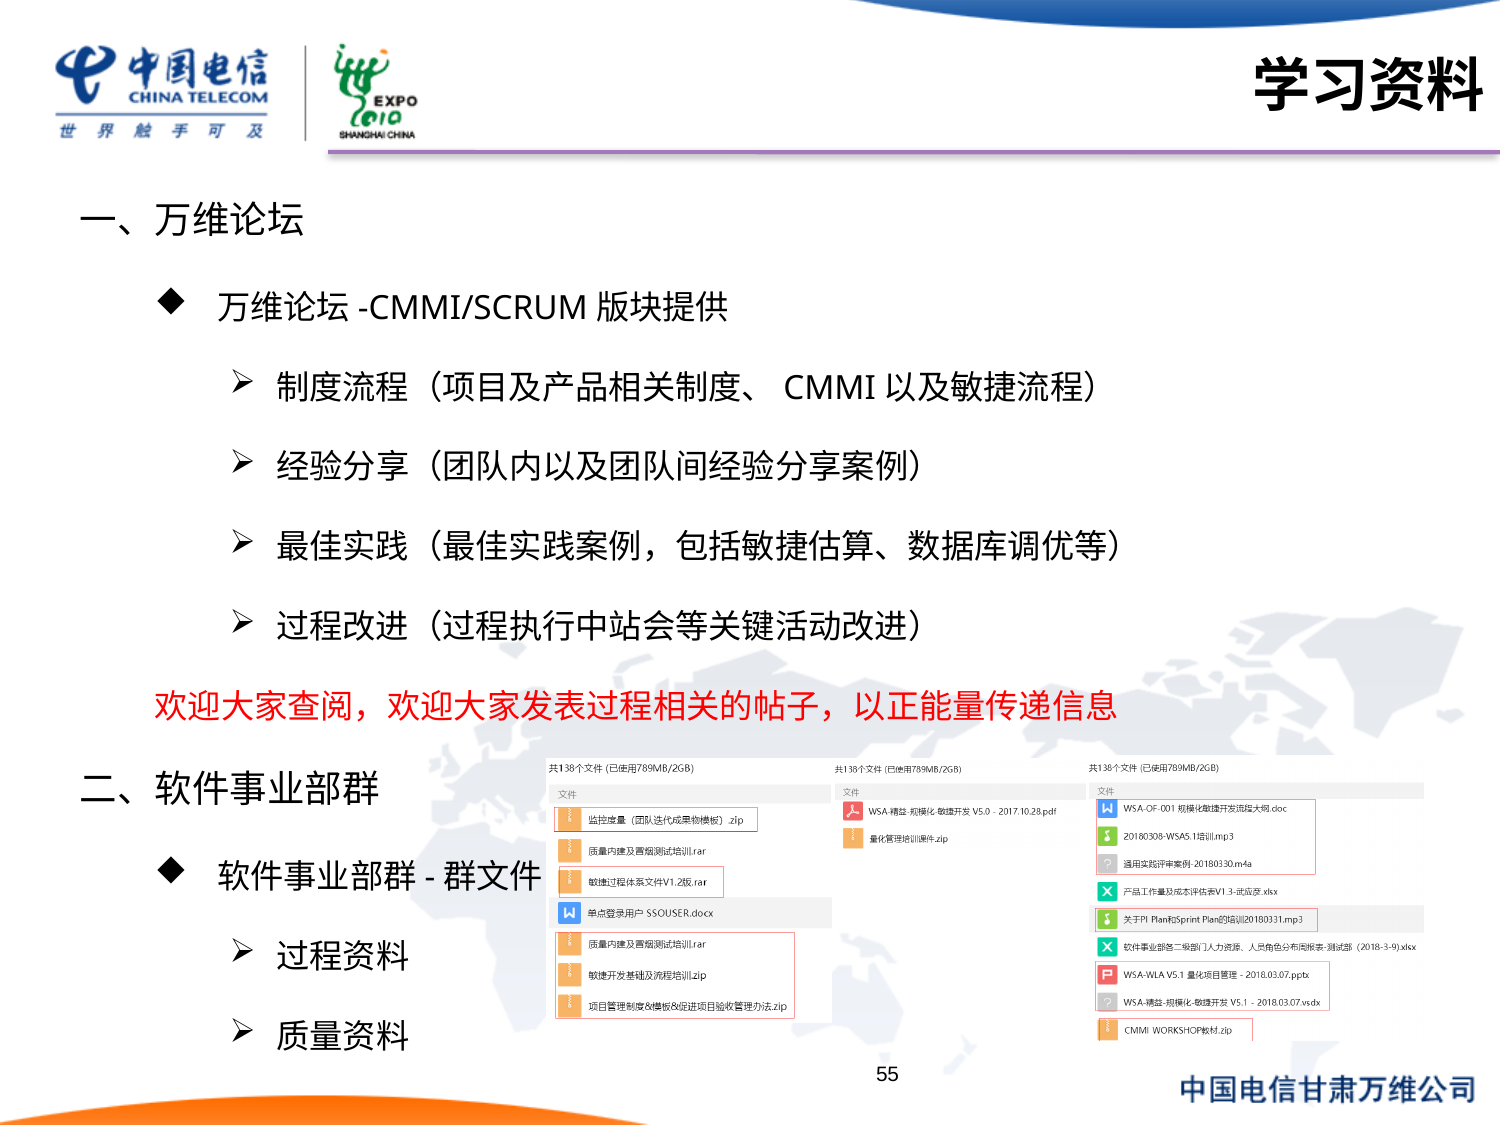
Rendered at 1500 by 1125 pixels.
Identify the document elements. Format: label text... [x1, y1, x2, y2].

text_box 一、万维论坛 万维论坛-CMMI/SCRUM版块提供 制度流程（项目及产品相关制度、CMMI以及敏捷流程） 经验分享（团队内以及团队间经验分享案例） 最佳实践（最佳实践案例，包括敏捷估算、数据库调优等） 过程改进（过程执行中站会等关键活动改进） 欢迎大家查阅，欢迎大家发表过程相关的帖子，以正能量传递信息 二、软件事业部群 软件事业部群-群文件 过程资料 质量资料 [64, 188, 1447, 1102]
title 学习资料 [312, 23, 1500, 143]
picture [0, 0, 1500, 1125]
